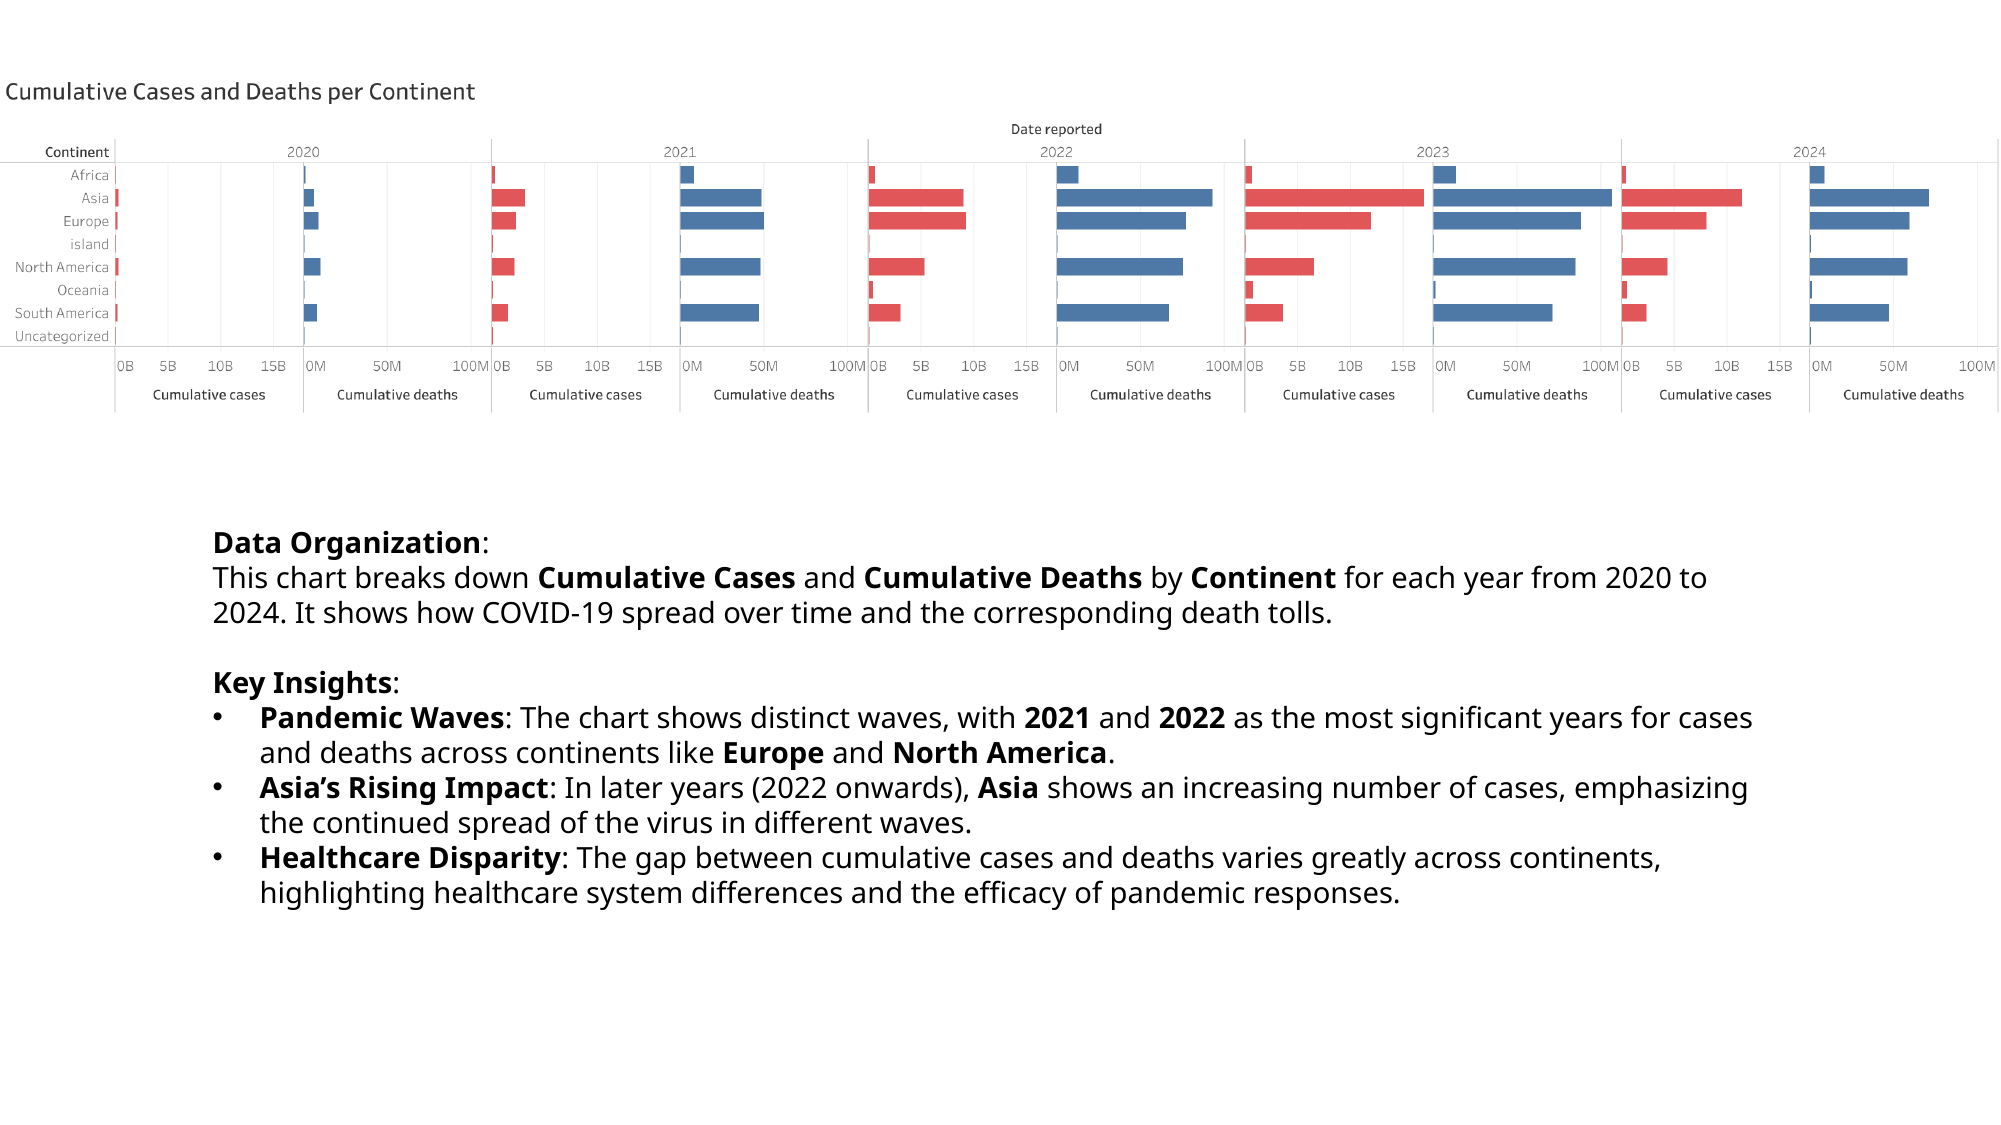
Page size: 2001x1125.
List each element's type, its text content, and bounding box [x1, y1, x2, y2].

picture [0, 67, 2000, 413]
text_box Data Organization: This chart breaks down Cumulative Cases and Cumulative Deaths by Continent for each year from 2020 to 2024. It shows how COVID-19 spread over time and the corresponding death tolls. Key Insights: Pandemic Waves: The chart shows distinct waves, with 2021 and 2022 as the most significant years for cases and deaths across continents like Europe and North America. Asia’s Rising Impact: In later years (2022 onwards), Asia shows an increasing number of cases, emphasizing the continued spread of the virus in different waves. Healthcare Disparity: The gap between cumulative cases and deaths varies greatly across continents, highlighting healthcare system differences and the efficacy of pandemic responses. [197, 516, 1791, 952]
